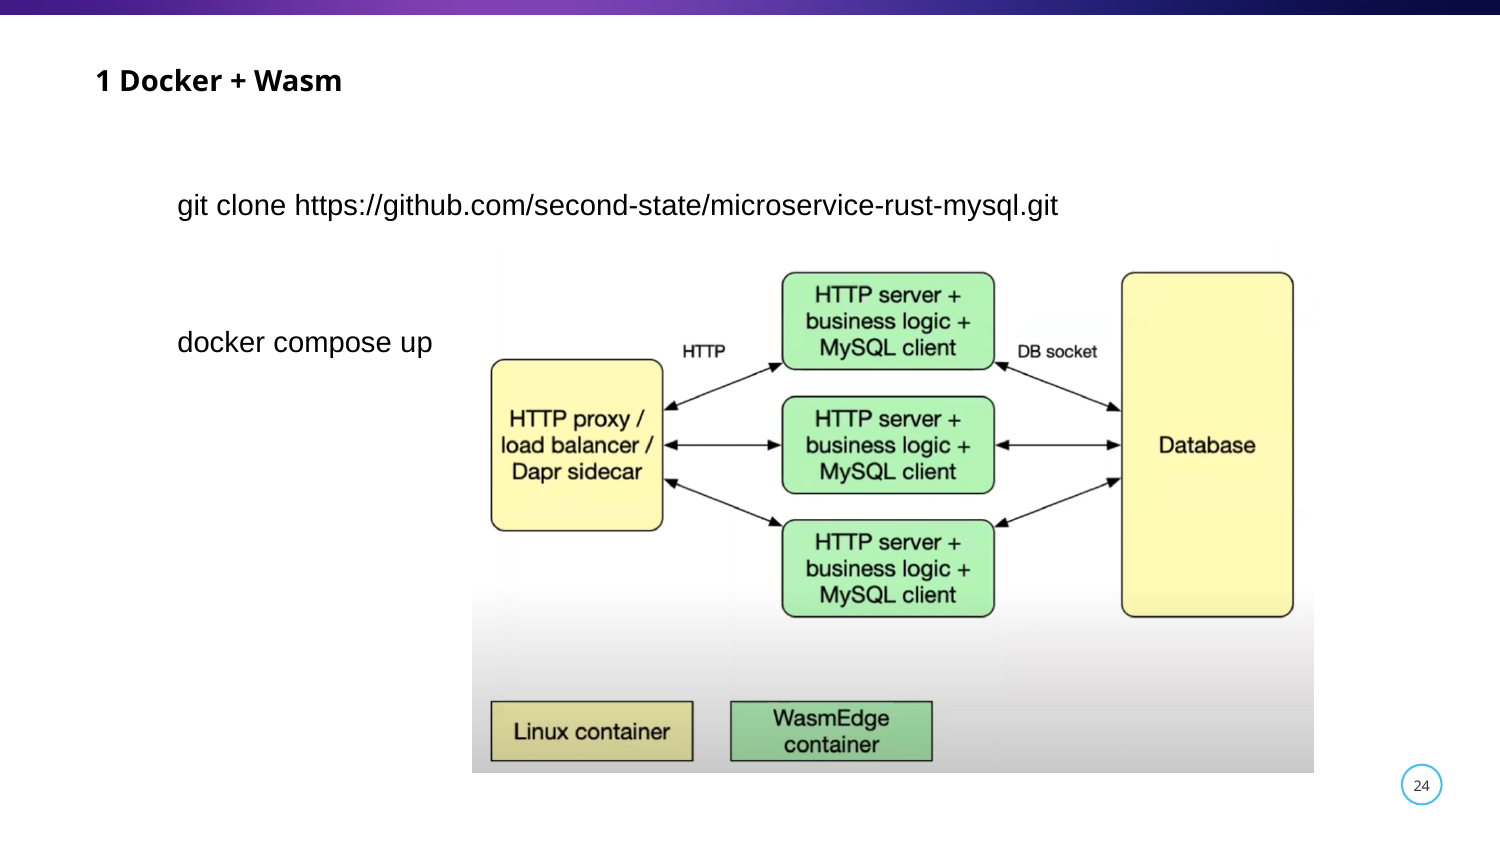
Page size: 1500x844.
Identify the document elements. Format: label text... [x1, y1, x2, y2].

text_box docker compose up [162, 308, 467, 374]
slide_number 24 [1386, 764, 1457, 810]
picture [472, 241, 1314, 774]
text_box 1 Docker + Wasm [79, 47, 679, 113]
text_box git clone https://github.com/second-state/microservice-rust-mysql.git [162, 171, 1212, 237]
picture [0, 0, 1500, 15]
